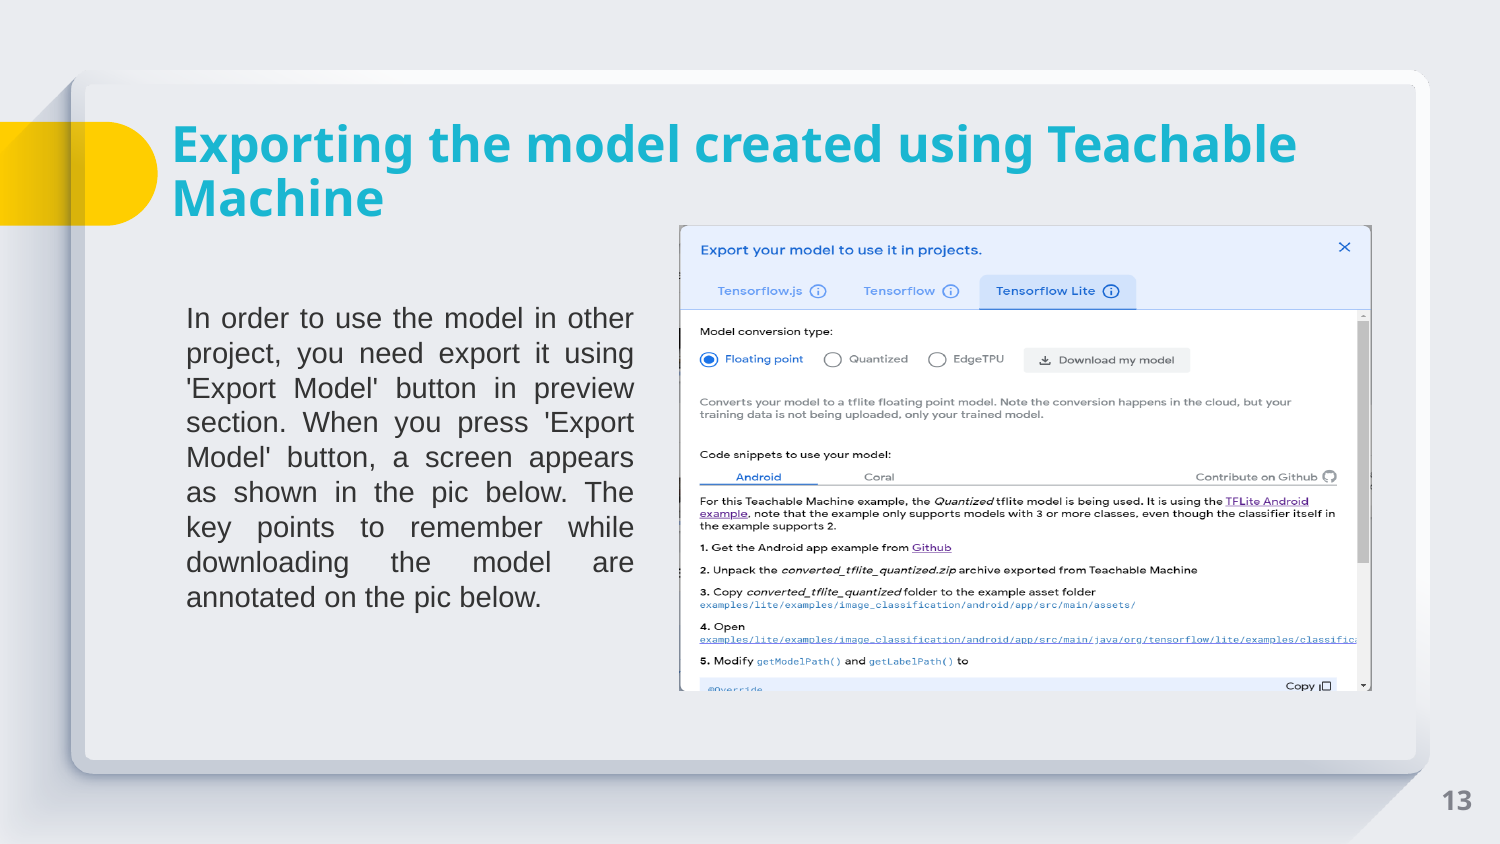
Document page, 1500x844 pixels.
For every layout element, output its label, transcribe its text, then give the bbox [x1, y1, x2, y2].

picture [0, 0, 1500, 844]
text_box In order to use the model in other project, you need export it using 'Export Model' button in preview section. When you press 'Export Model' button, a screen appears as shown in the pic below. The key points to remember while downloading the model are annotated on the pic below. [171, 291, 650, 621]
title Exporting the model created using Teachable Machine [171, 121, 1372, 226]
slide_number 13 [1414, 759, 1500, 844]
